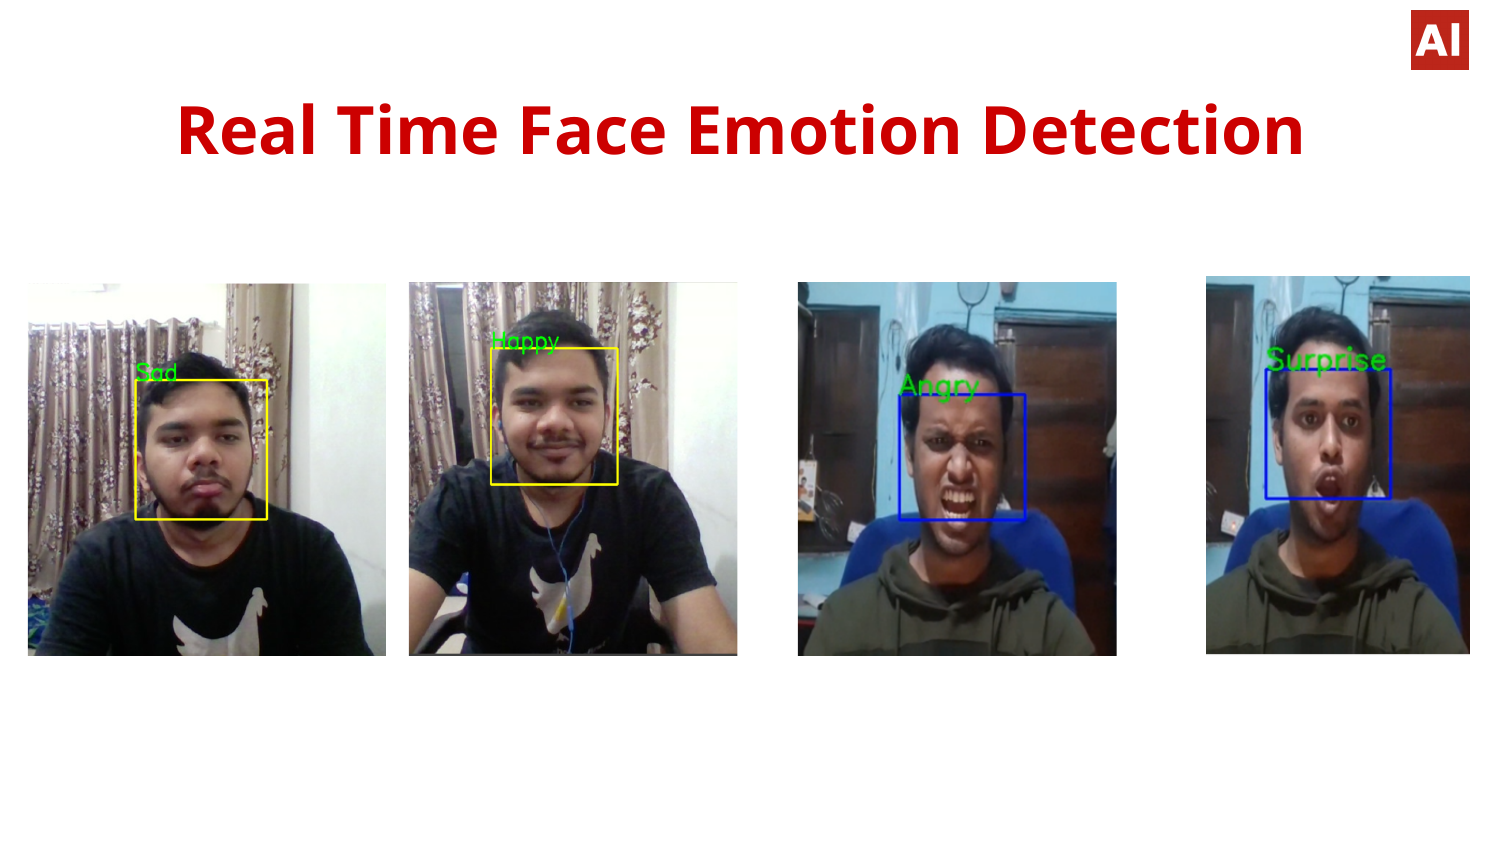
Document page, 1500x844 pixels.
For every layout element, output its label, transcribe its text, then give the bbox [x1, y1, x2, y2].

picture [1411, 10, 1469, 70]
picture [27, 282, 387, 656]
picture [408, 282, 738, 656]
picture [1206, 276, 1470, 663]
title Real Time Face Emotion Detection [51, 72, 1449, 167]
picture [797, 282, 1117, 656]
